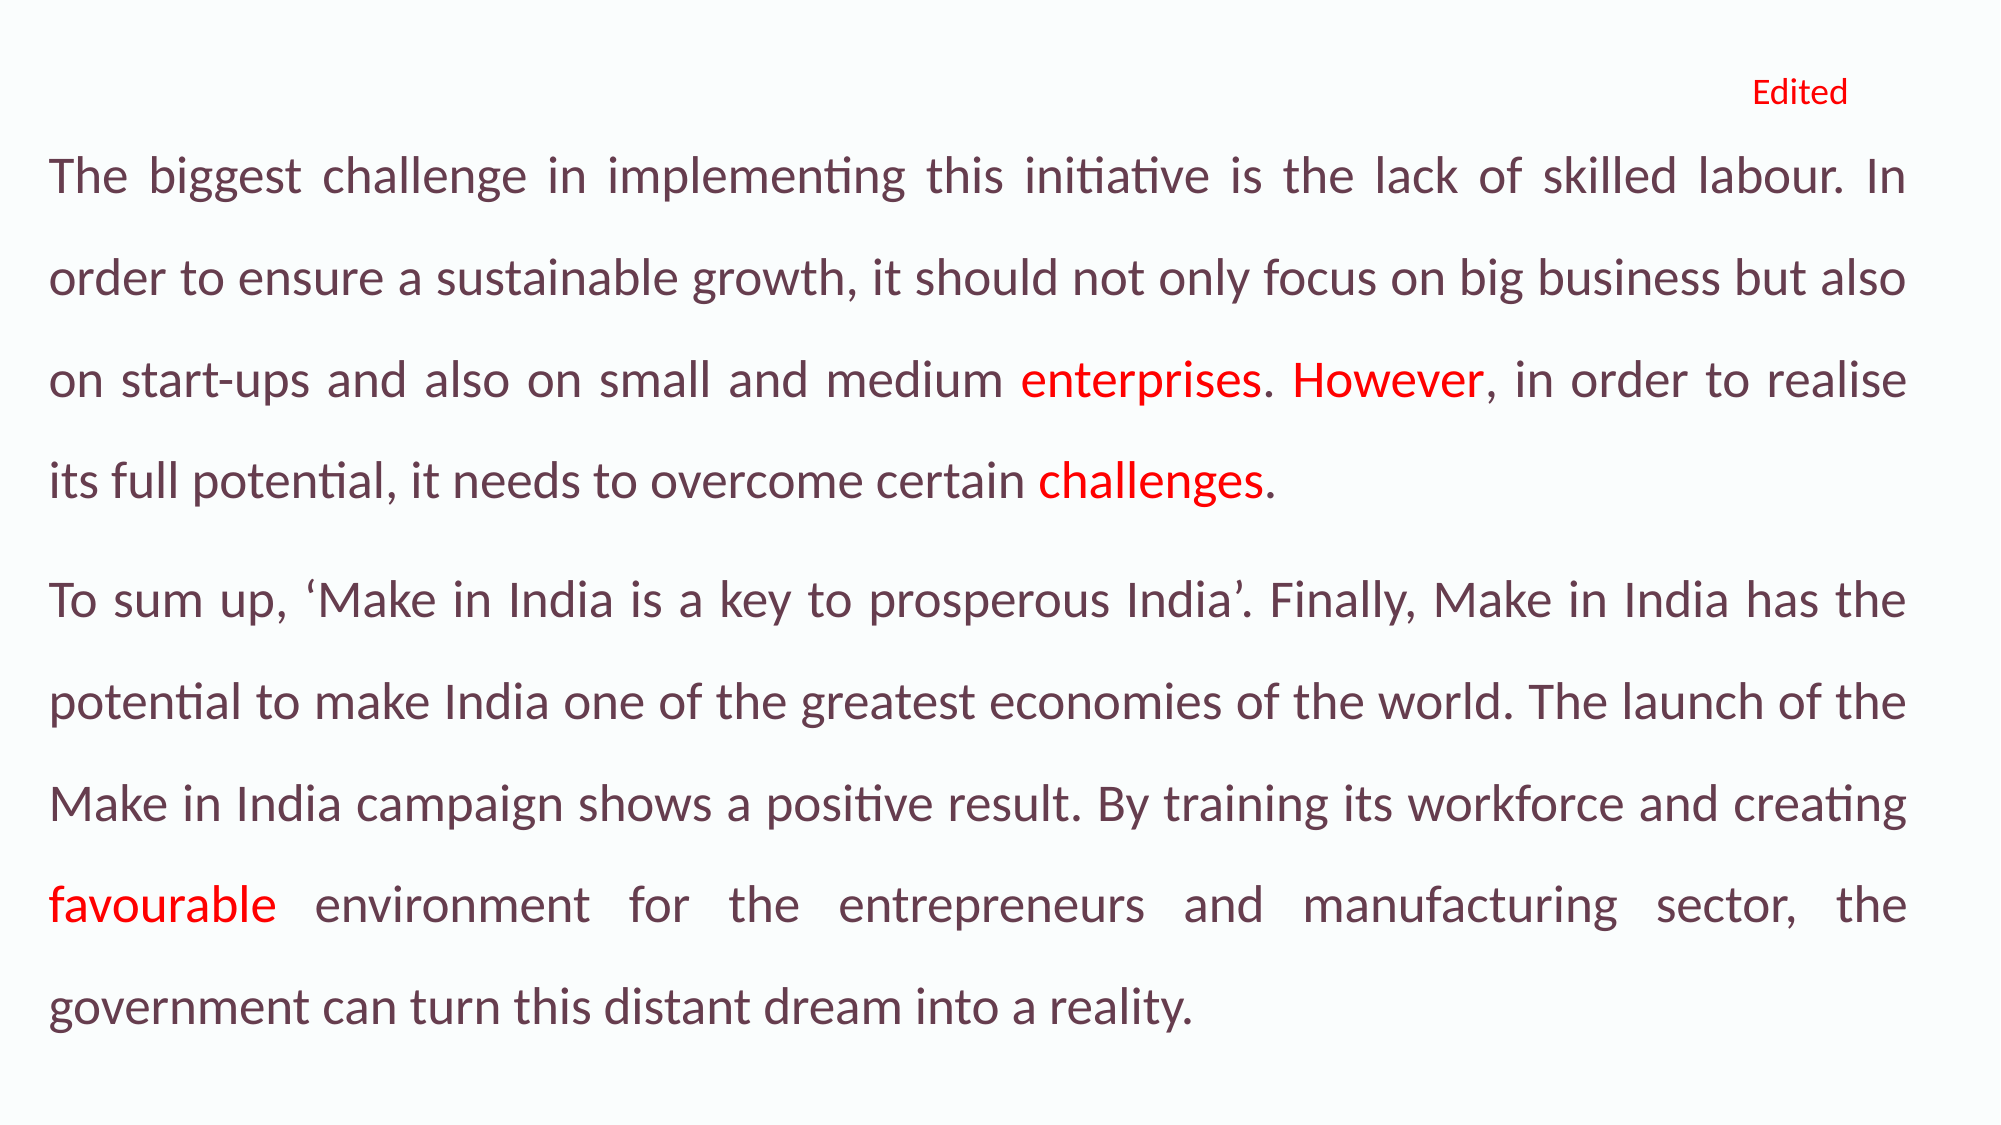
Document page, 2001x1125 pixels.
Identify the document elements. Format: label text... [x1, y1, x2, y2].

list The biggest challenge in implementing this initiative is the lack of skilled labour. In order to ensure a sustainable growth, it should not only focus on big business but also on start-ups and also on small and medium enterprises. However, in order to realise its full potential, it needs to overcome certain challenges. To sum up, ‘Make in India is a key to prosperous India’. Finally, Make in India has the potential to make India one of the greatest economies of the world. The launch of the Make in India campaign shows a positive result. By training its workforce and creating favourable environment for the entrepreneurs and manufacturing sector, the government can turn this distant dream into a reality. [33, 95, 1924, 1063]
text_box Edited [1737, 59, 1904, 120]
